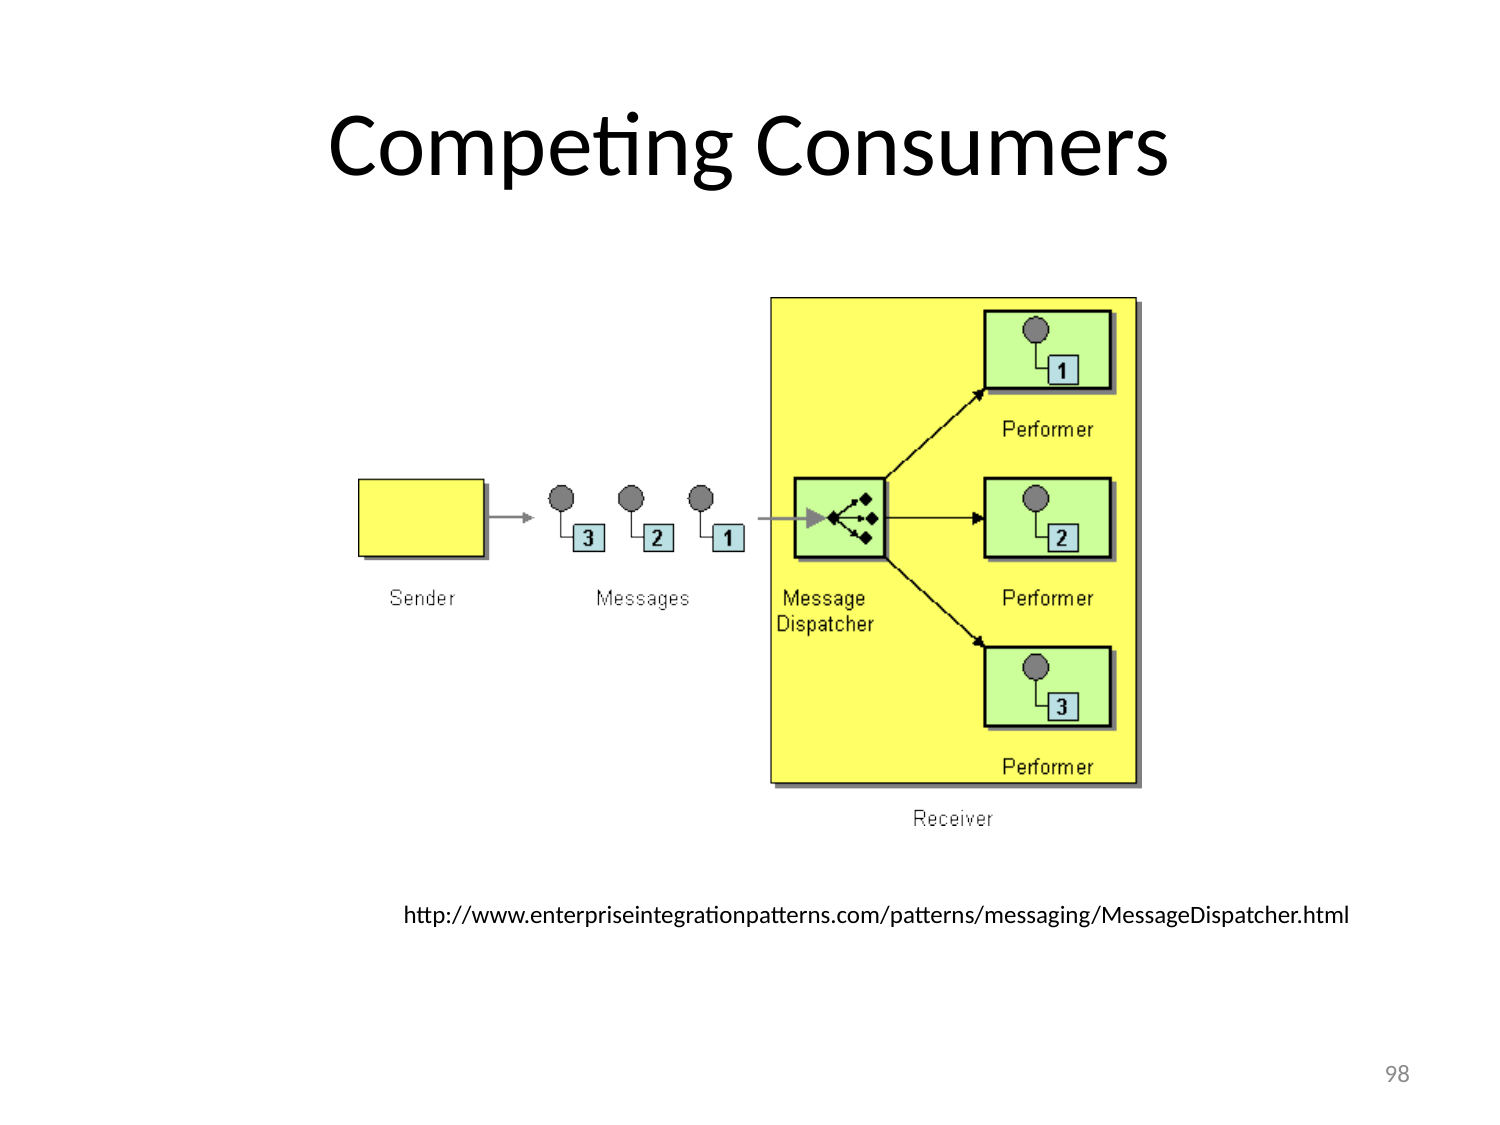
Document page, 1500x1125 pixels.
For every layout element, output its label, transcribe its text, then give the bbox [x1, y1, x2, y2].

text_box http://www.enterpriseintegrationpatterns.com/patterns/messaging/MessageDispatcher.html [378, 891, 1367, 937]
picture [358, 297, 1142, 827]
slide_number 98 [1074, 1042, 1425, 1103]
title Competing Consumers [75, 45, 1425, 233]
